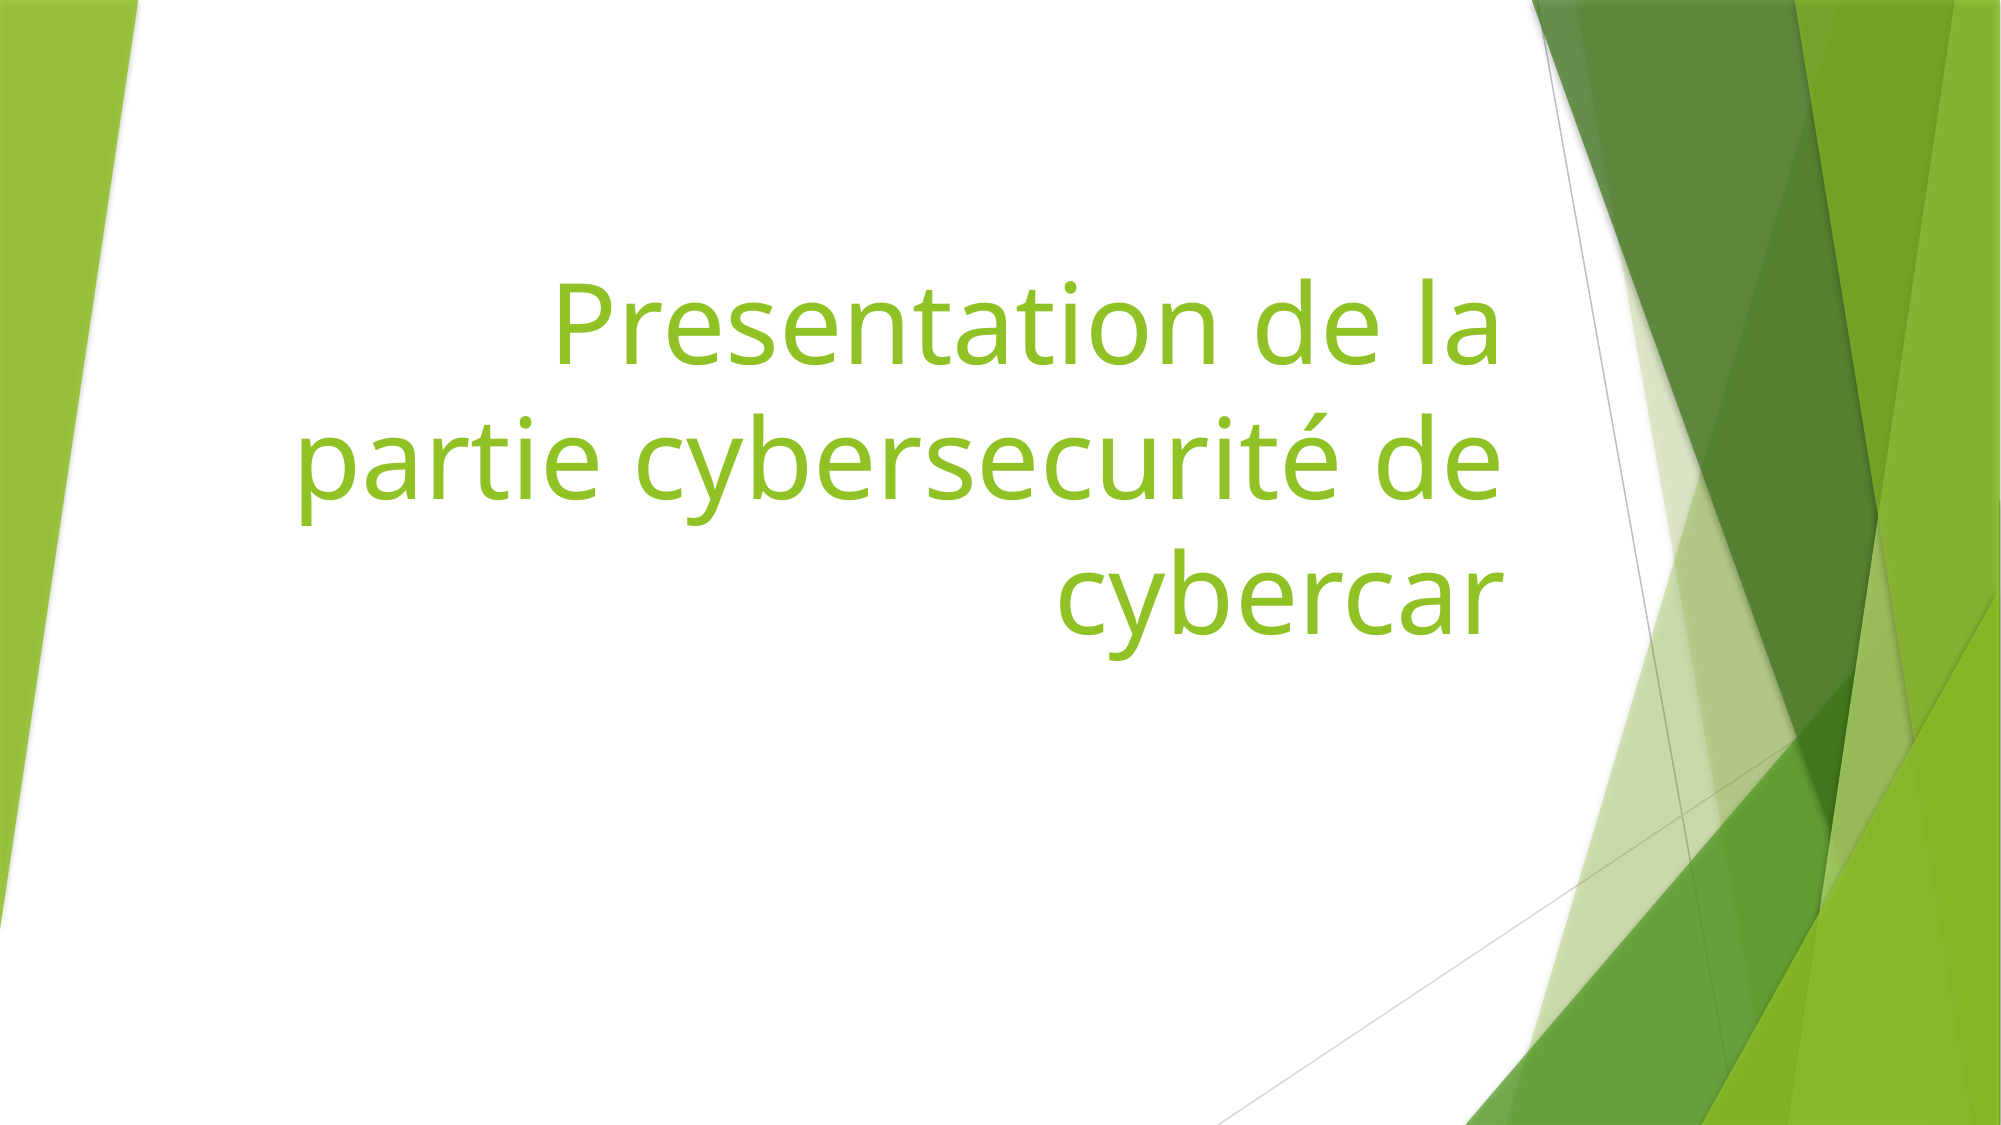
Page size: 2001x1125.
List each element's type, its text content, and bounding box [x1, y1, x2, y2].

title Presentation de la partie cybersecurité de cybercar [247, 394, 1522, 665]
